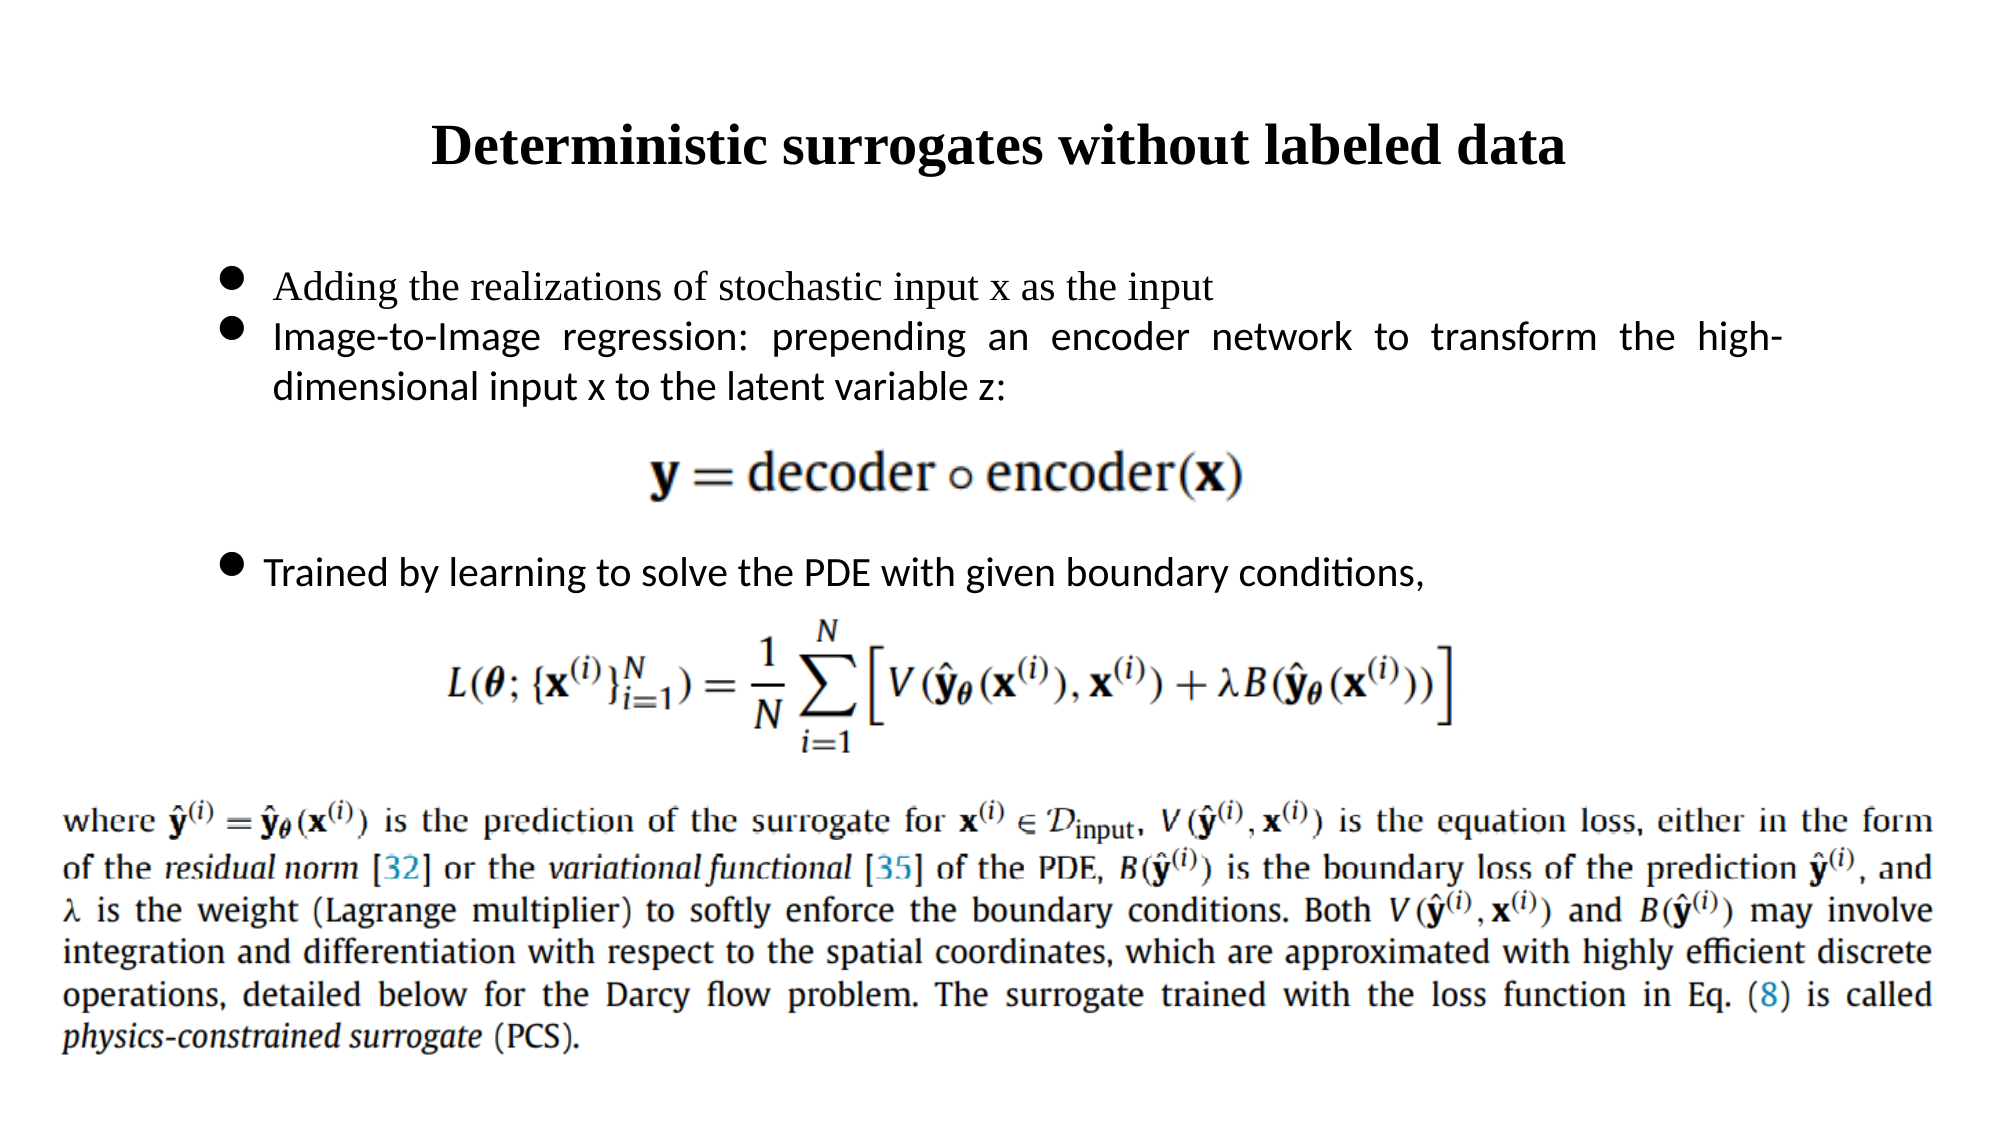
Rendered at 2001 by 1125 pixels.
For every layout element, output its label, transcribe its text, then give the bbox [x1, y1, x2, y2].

picture [434, 605, 1460, 761]
text_box Adding the realizations of stochastic input x as the input Image-to-Image regression: prepending an encoder network to transform the high-dimensional input x to the latent variable z: [201, 251, 1799, 416]
picture [645, 438, 1249, 509]
text_box Trained by learning to solve the PDE with given boundary conditions, [201, 537, 1726, 603]
picture [48, 786, 1952, 1063]
text_box Deterministic surrogates without labeled data [238, 98, 1762, 184]
